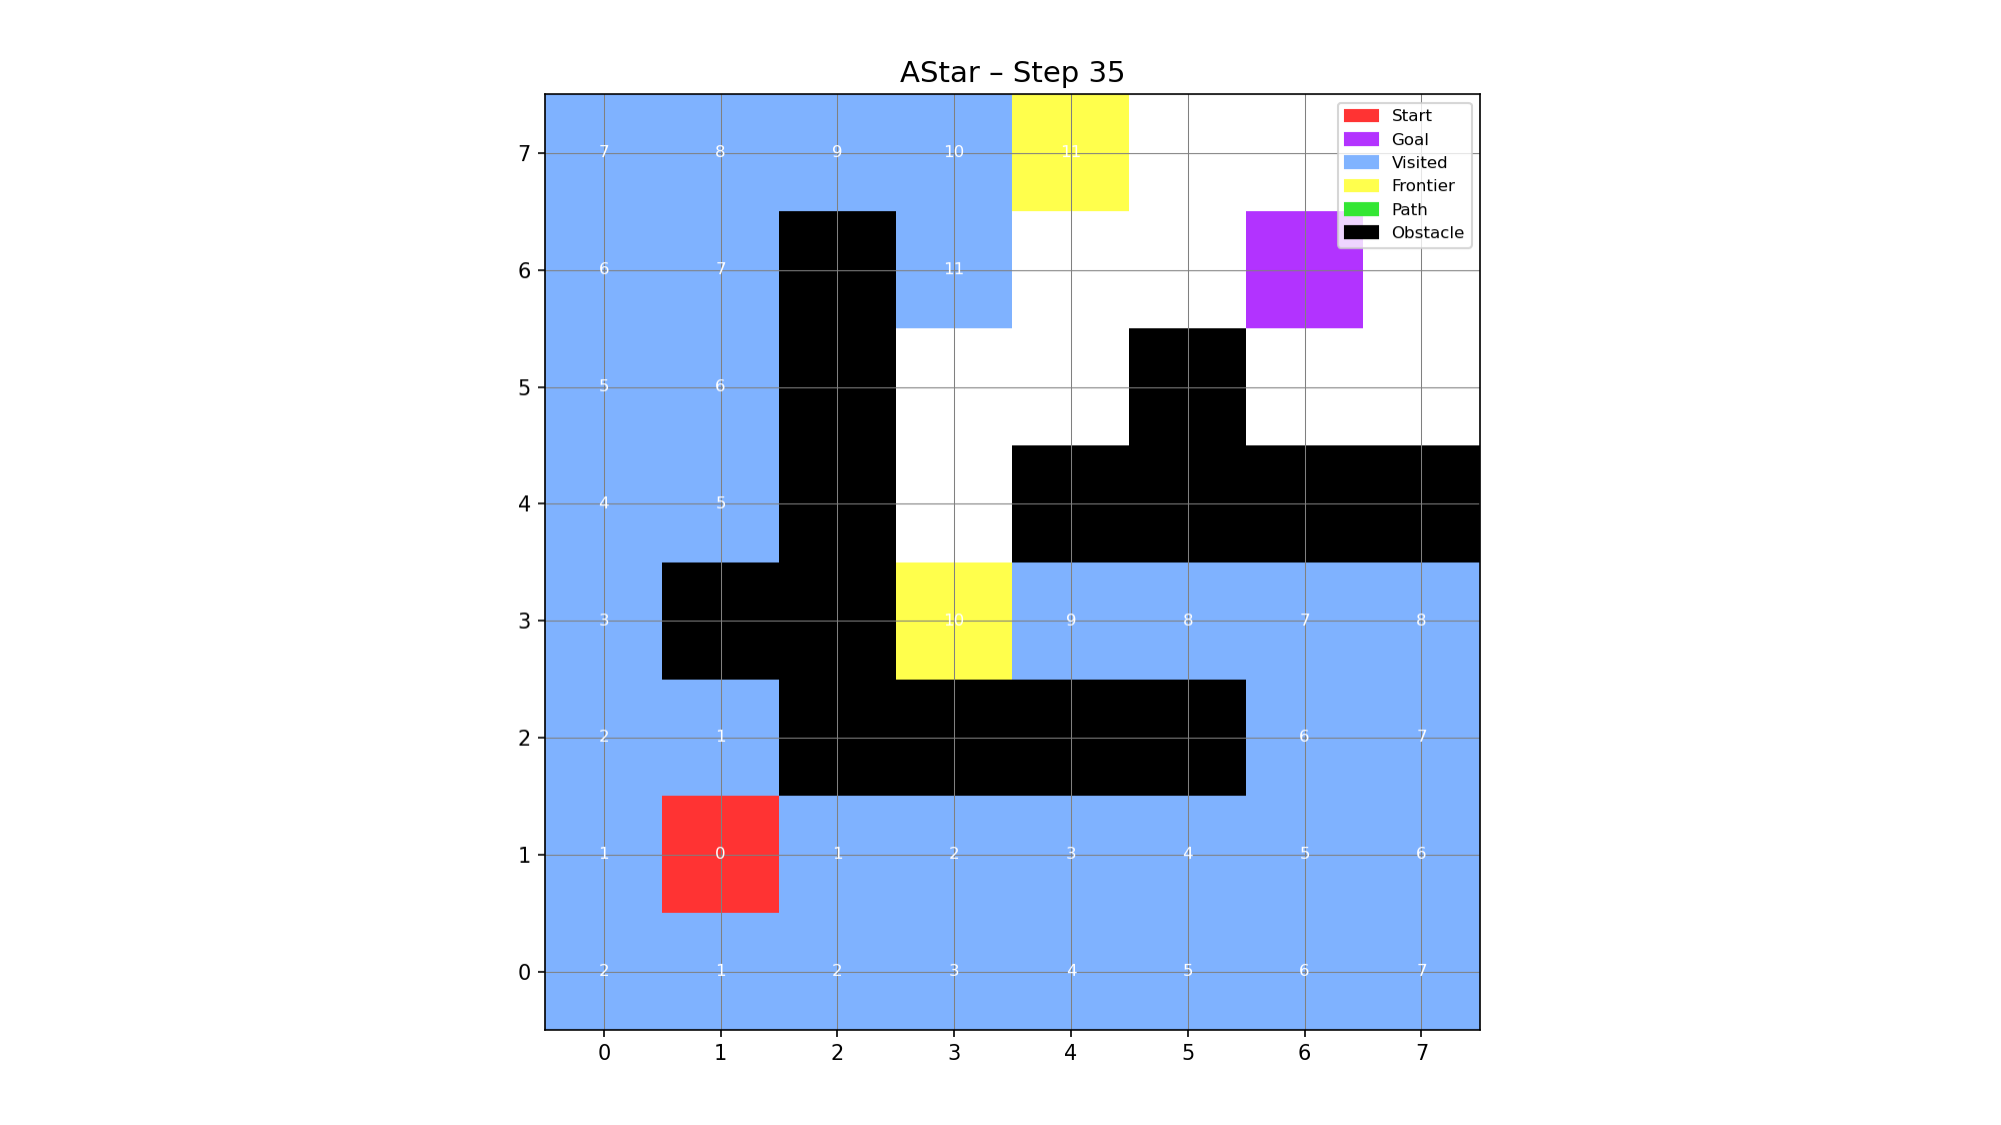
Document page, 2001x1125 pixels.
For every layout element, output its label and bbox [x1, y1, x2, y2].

picture [474, 37, 1526, 1088]
